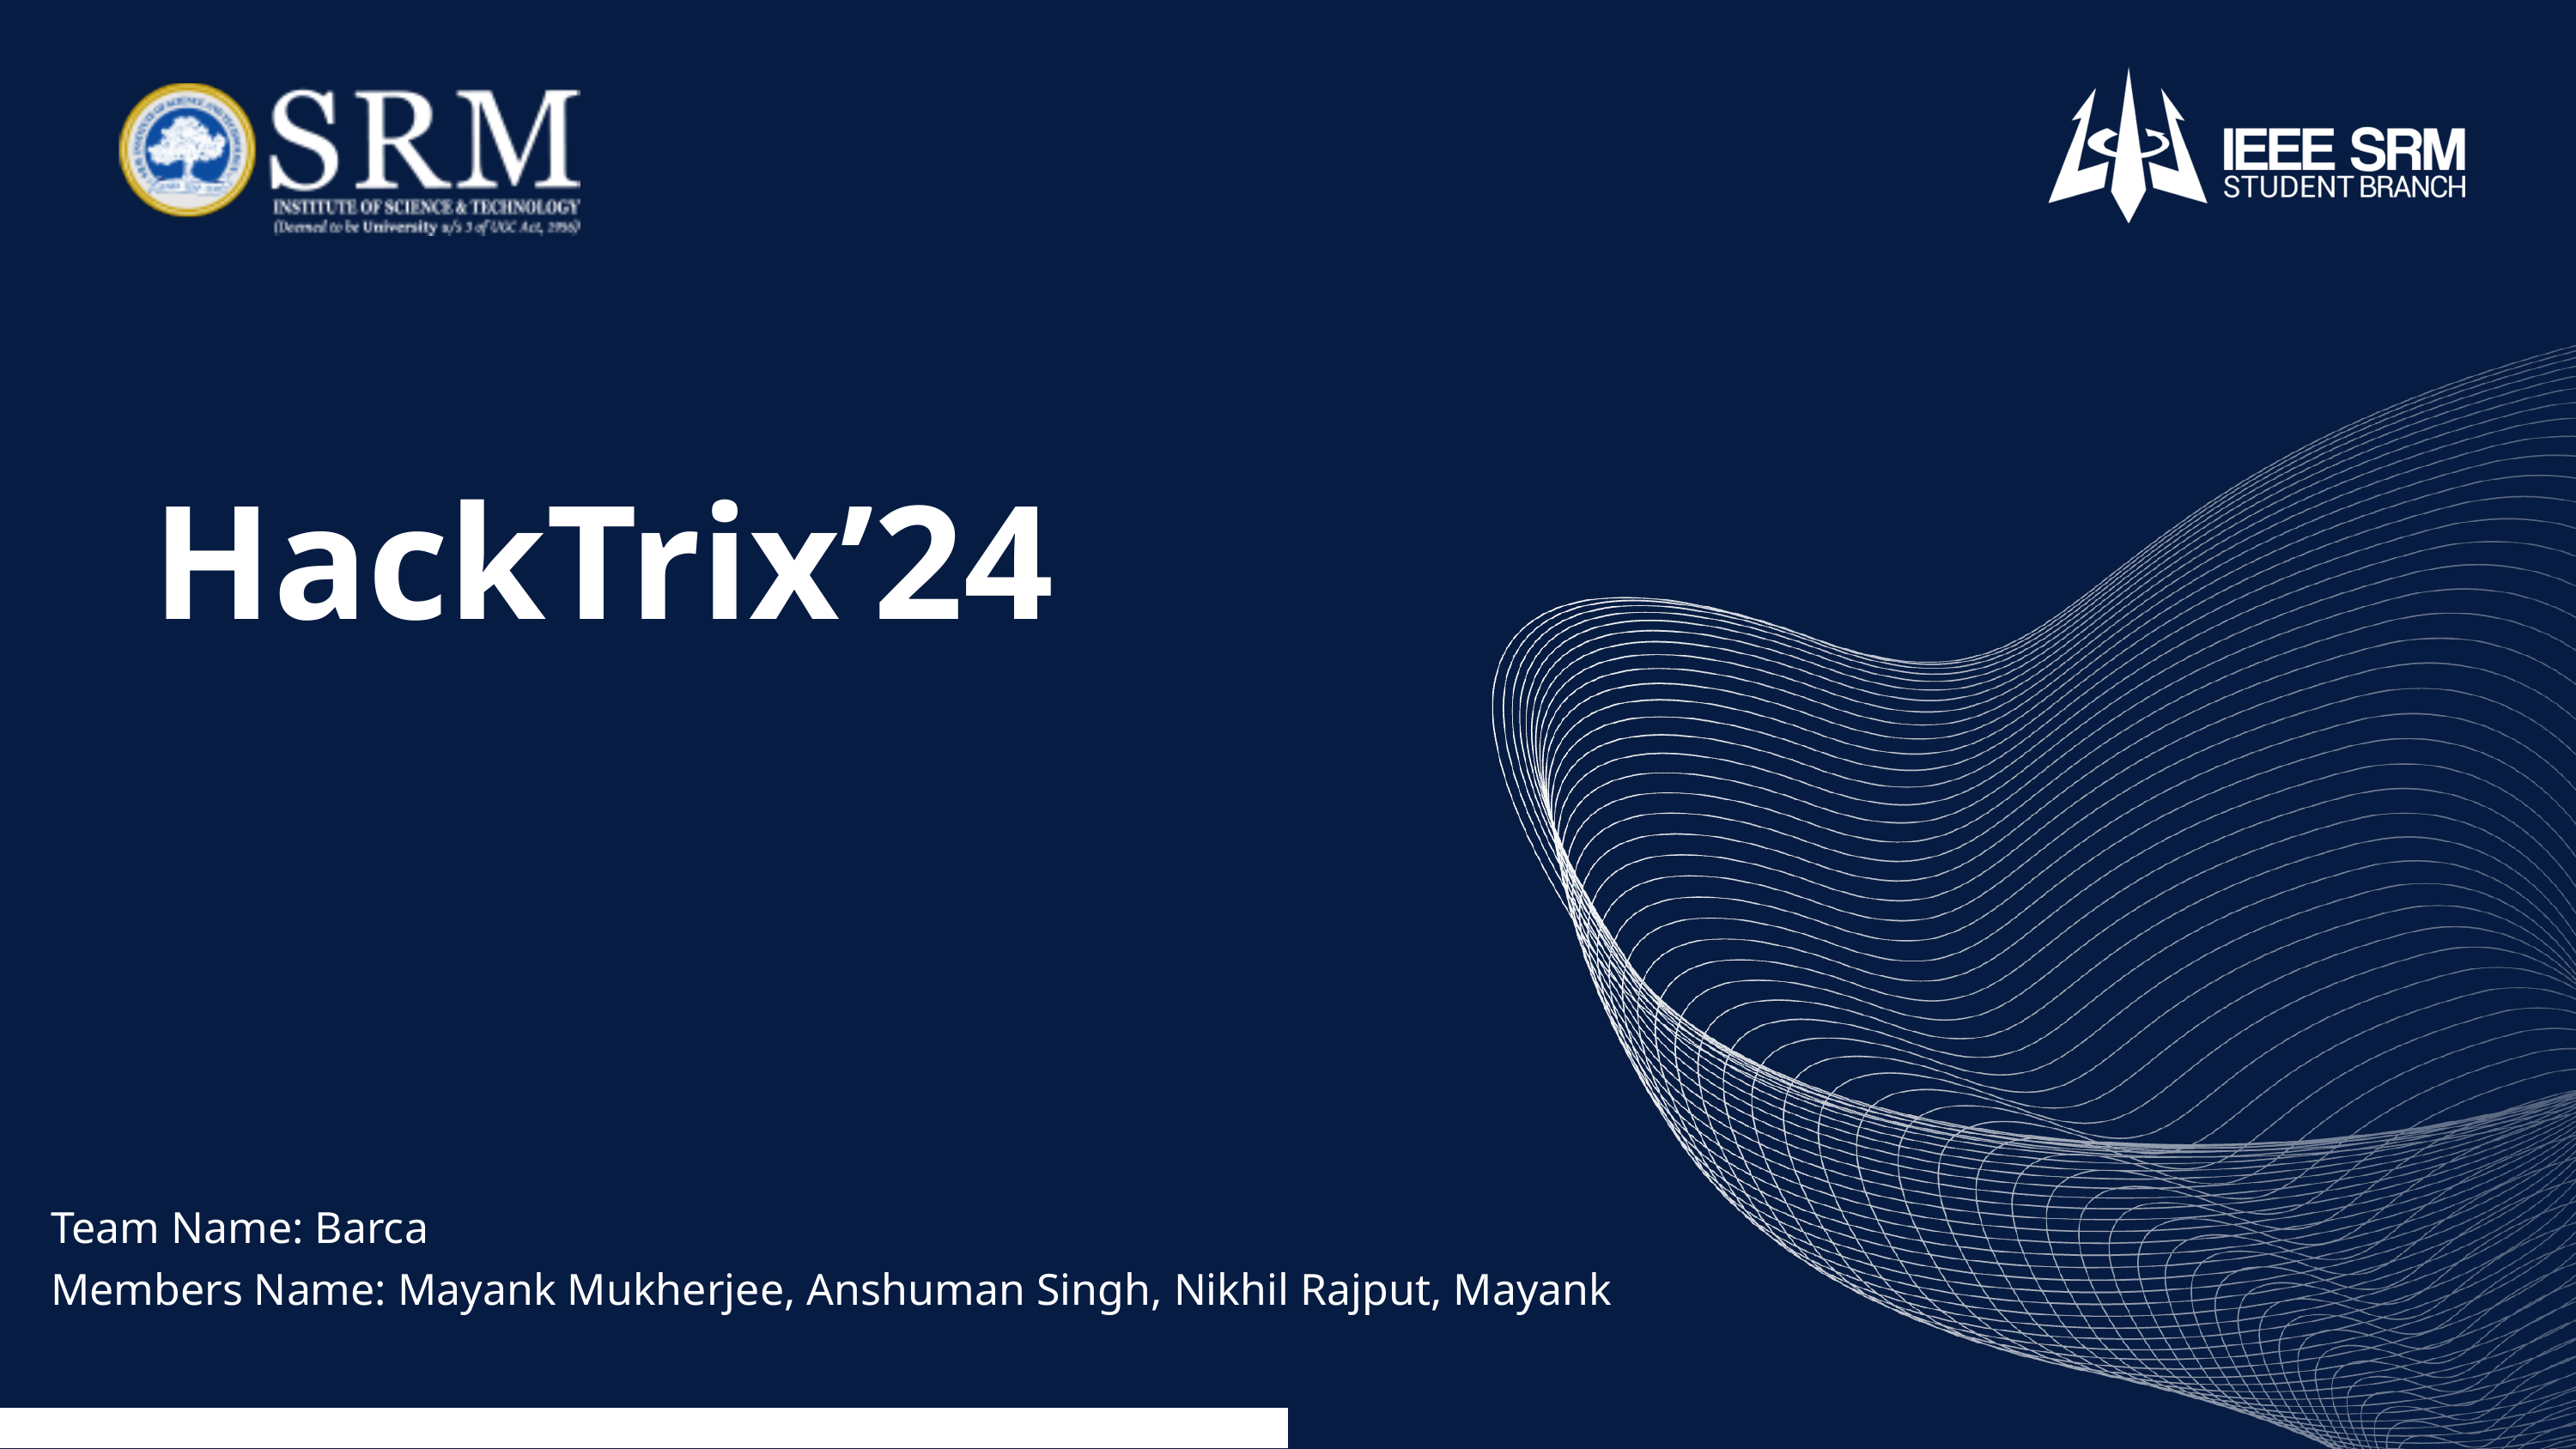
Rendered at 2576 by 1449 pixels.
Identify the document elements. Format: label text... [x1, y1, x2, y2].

text_box [1485, 327, 2576, 1449]
text_box Team Name: Barca Members Name: Mayank Mukherjee, Anshuman Singh, Nikhil Rajput, Mayank [51, 1190, 2029, 1314]
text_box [0, 1377, 1289, 1449]
picture [2028, 47, 2483, 236]
picture [118, 82, 580, 236]
text_box HackTrix’24 [152, 386, 1114, 652]
